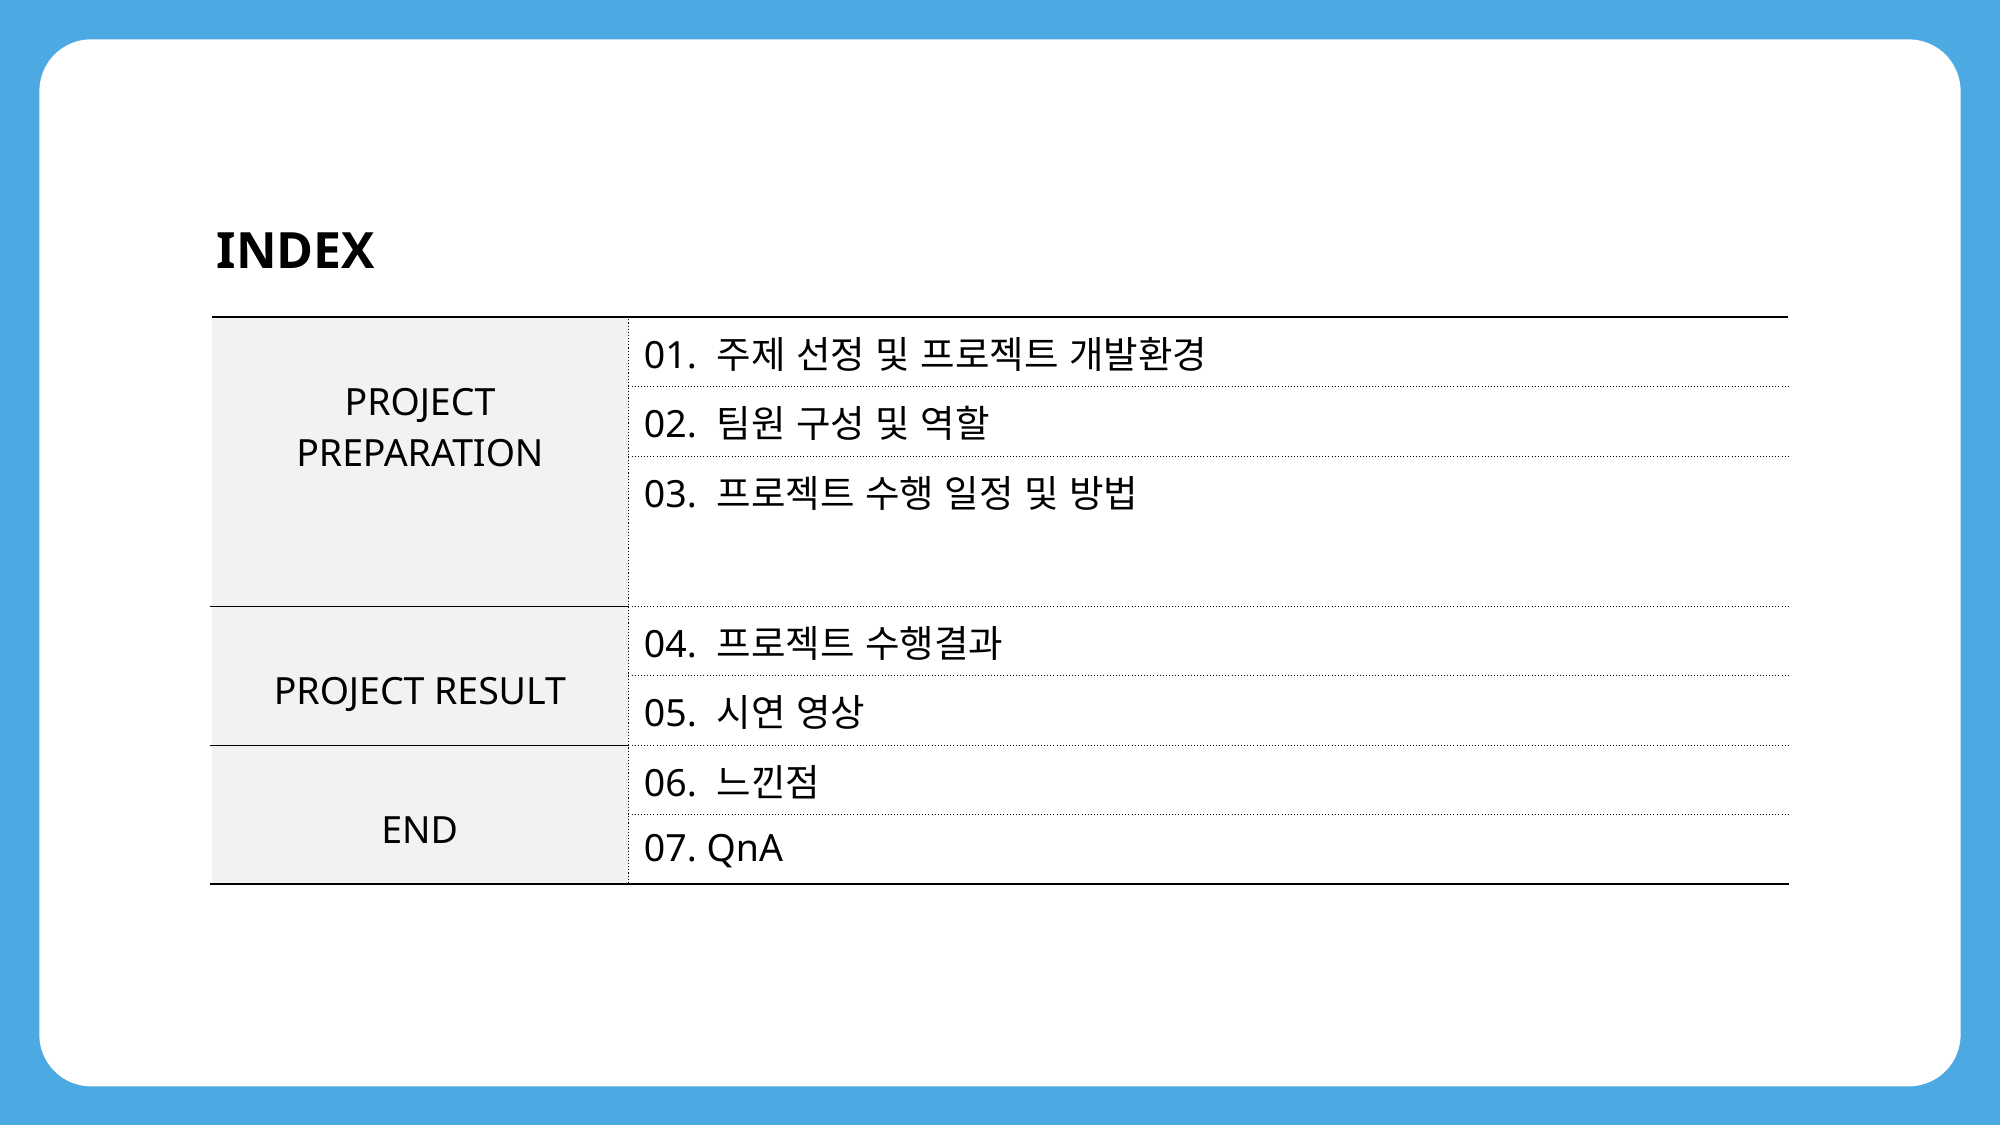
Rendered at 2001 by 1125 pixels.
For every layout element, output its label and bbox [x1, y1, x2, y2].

text_box [0, 0, 2000, 1125]
